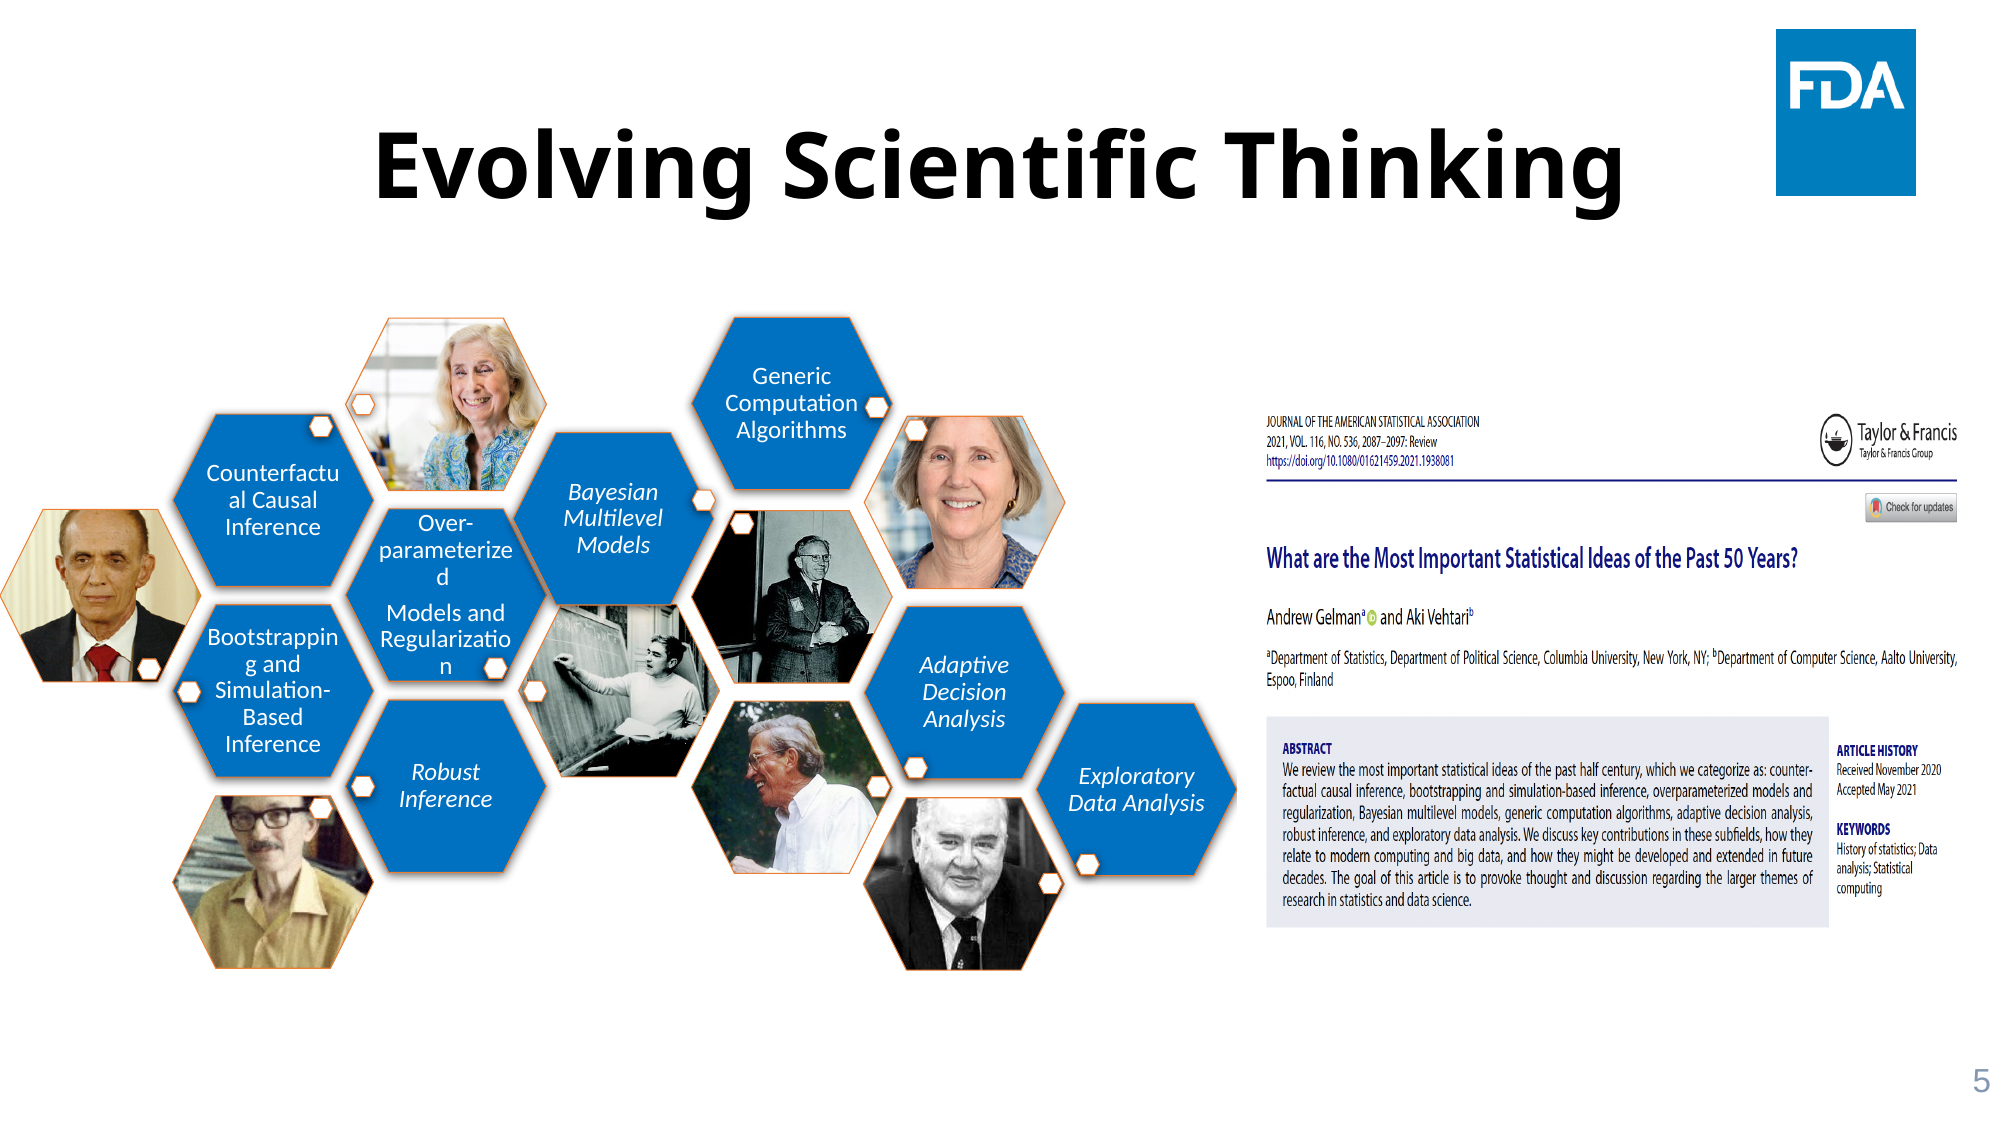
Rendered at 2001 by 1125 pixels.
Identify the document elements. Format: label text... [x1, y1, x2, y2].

picture [1863, 62, 1903, 108]
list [0, 304, 1238, 985]
title Evolving Scientific Thinking [137, 59, 1863, 278]
picture [1237, 358, 1974, 945]
